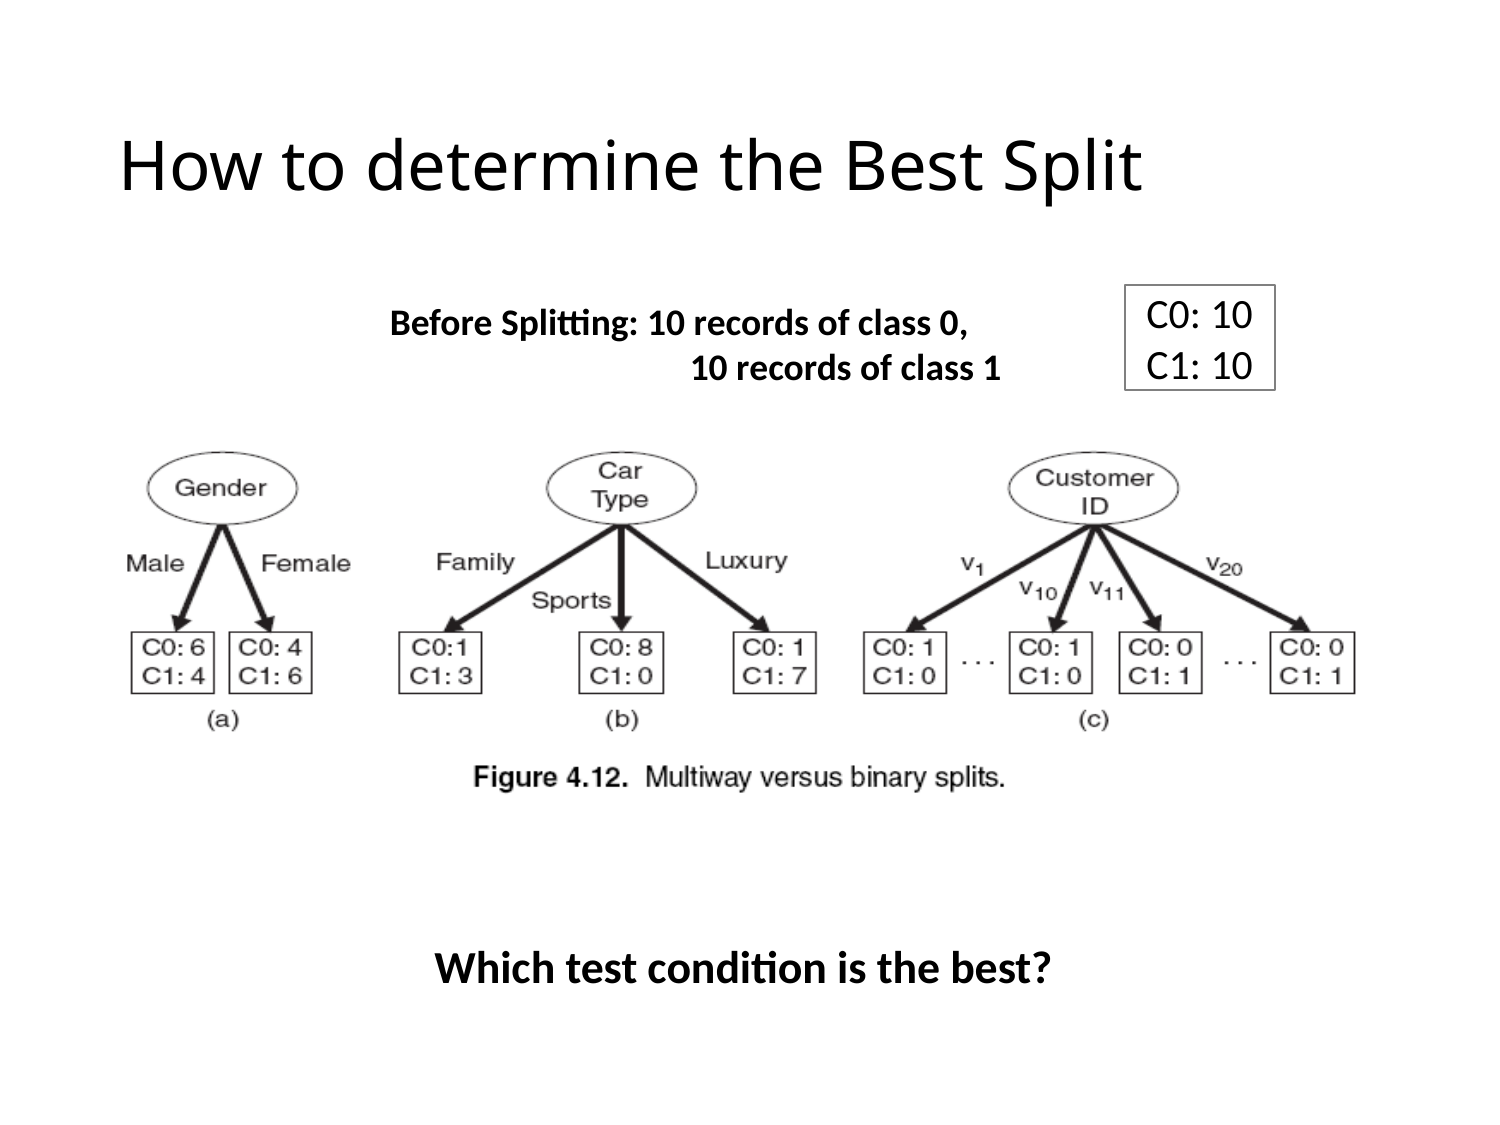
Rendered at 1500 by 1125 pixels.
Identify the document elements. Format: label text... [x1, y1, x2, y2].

text_box C0: 10 C1: 10 [1124, 284, 1275, 390]
text_box Before Splitting: 10 records of class 0, 10 records of class 1 [374, 289, 1213, 396]
title How to determine the Best Split [103, 59, 1397, 278]
picture [90, 422, 1400, 815]
text_box Which test condition is the best? [324, 929, 1163, 1000]
